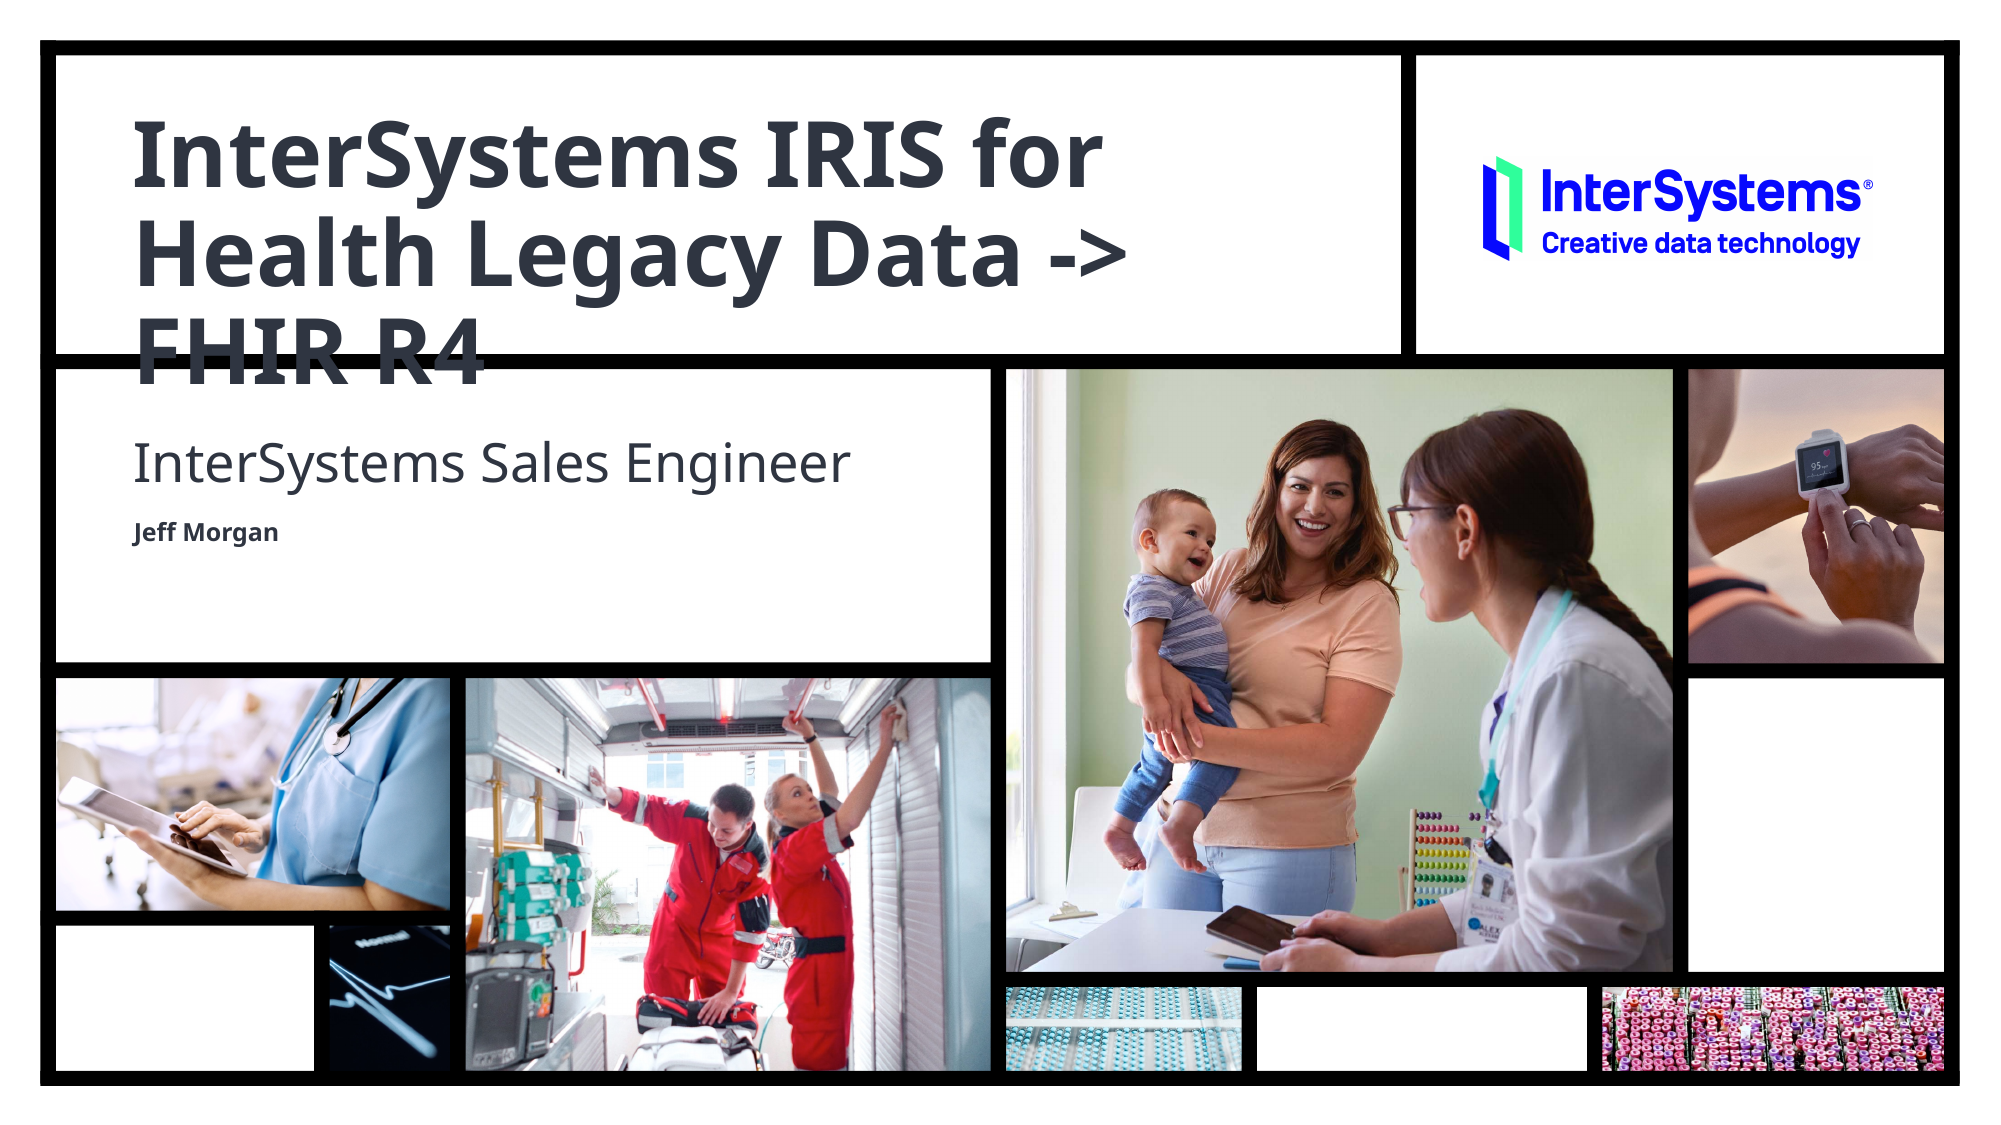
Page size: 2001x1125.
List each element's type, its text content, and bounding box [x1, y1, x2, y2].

picture [1689, 370, 1944, 663]
picture [1007, 987, 1241, 1070]
picture [56, 679, 450, 910]
picture [466, 679, 990, 1070]
picture [1483, 156, 1873, 261]
title InterSystems IRIS for Health Legacy Data -> FHIR R4 [132, 108, 1325, 291]
list Jeff Morgan [133, 513, 858, 545]
picture [1603, 987, 1944, 1070]
subtitle InterSystems Sales Engineer [133, 421, 858, 495]
picture [330, 926, 450, 1070]
picture [1007, 370, 1672, 971]
